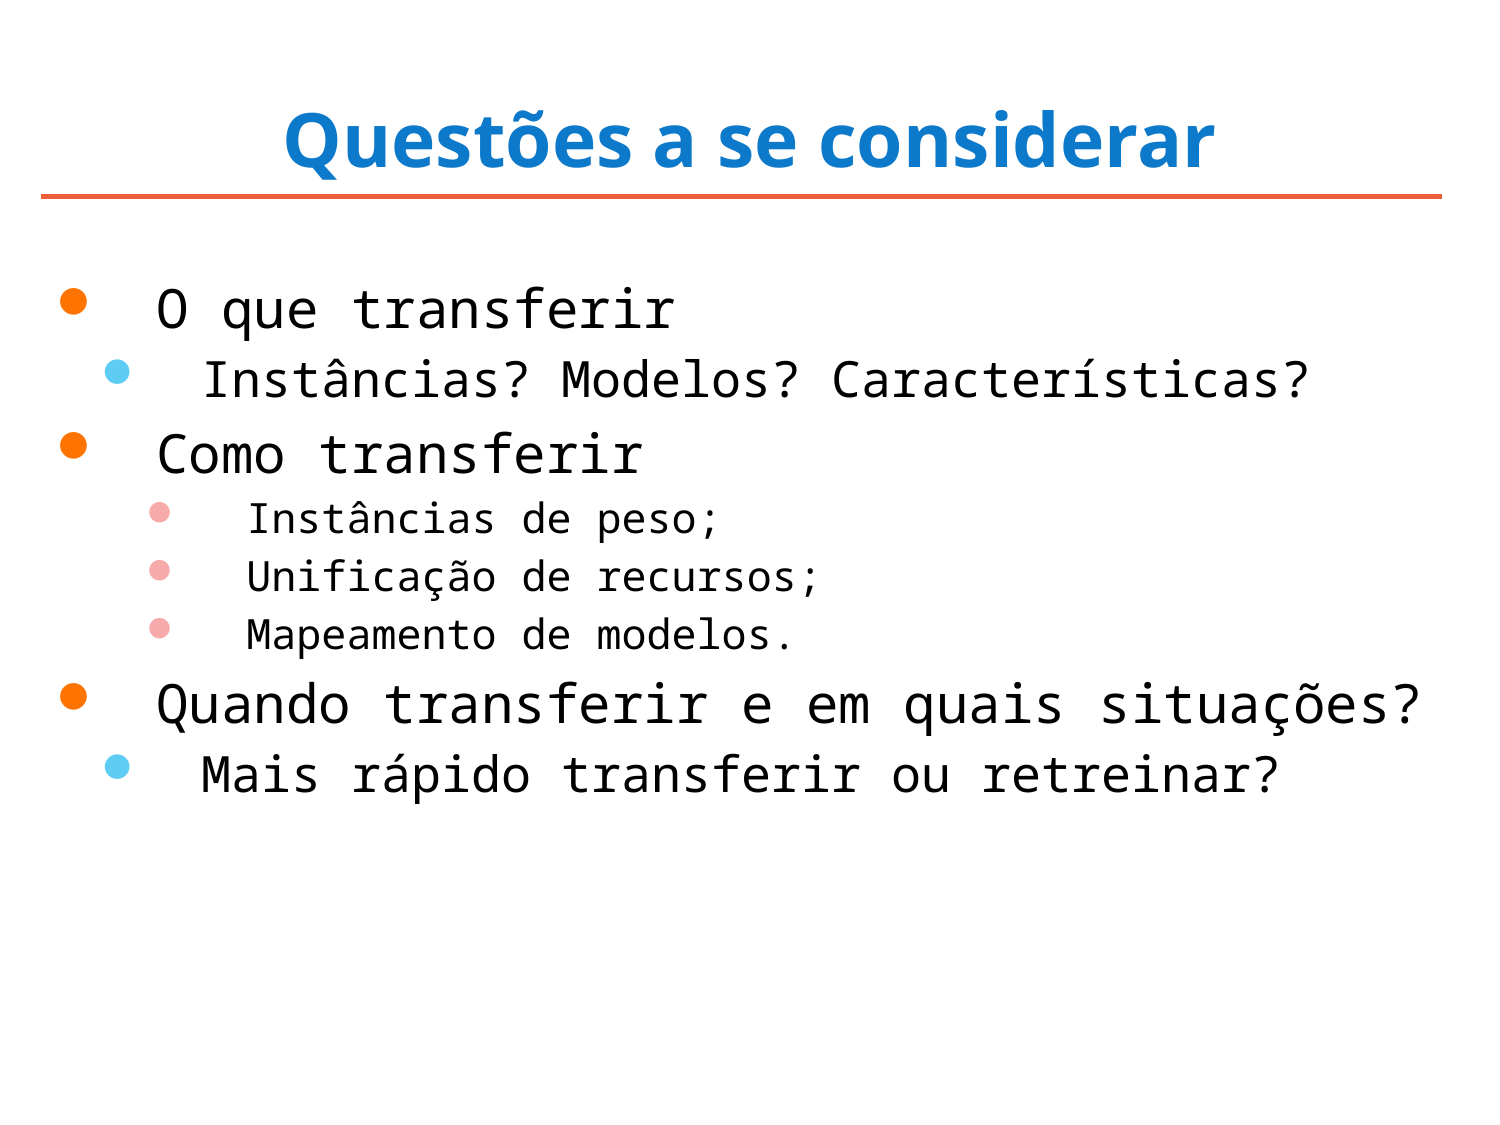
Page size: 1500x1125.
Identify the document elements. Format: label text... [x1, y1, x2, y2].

title Questões a se considerar [41, 42, 1459, 198]
list O que transferir Instâncias? Modelos? Características? Como transferir Instâncias de peso; Unificação de recursos; Mapeamento de modelos. Quando transferir e em quais situações? Mais rápido transferir ou retreinar? [41, 266, 1459, 1073]
